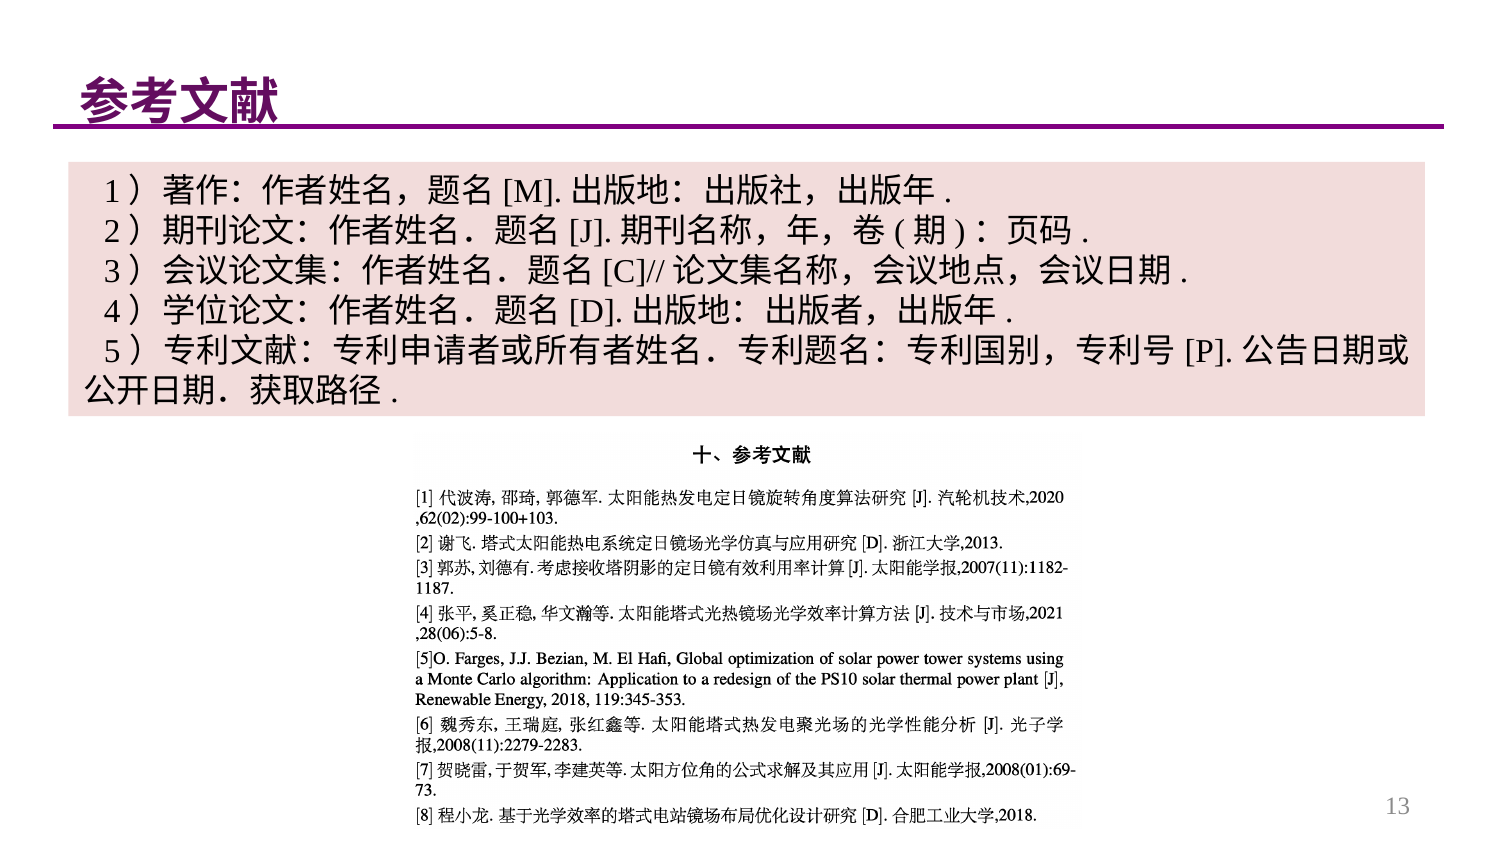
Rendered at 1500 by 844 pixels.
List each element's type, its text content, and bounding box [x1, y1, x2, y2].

picture [413, 432, 1082, 829]
slide_number 13 [1085, 782, 1425, 827]
text_box 1）著作：作者姓名，题名[M].出版地：出版社，出版年. 2）期刊论文：作者姓名．题名[J].期刊名称，年，卷(期)：页码. 3）会议论文集：作者姓名．题名[C]//论文集名称，会议地点，会议日期. 4）学位论文：作者姓名．题名[D].出版地：出版者，出版年. 5）专利文献：专利申请者或所有者姓名．专利题名：专利国别，专利号[P].公告日期或公开日期．获取路径. [68, 161, 1425, 417]
text_box 参考文献 [64, 31, 904, 137]
